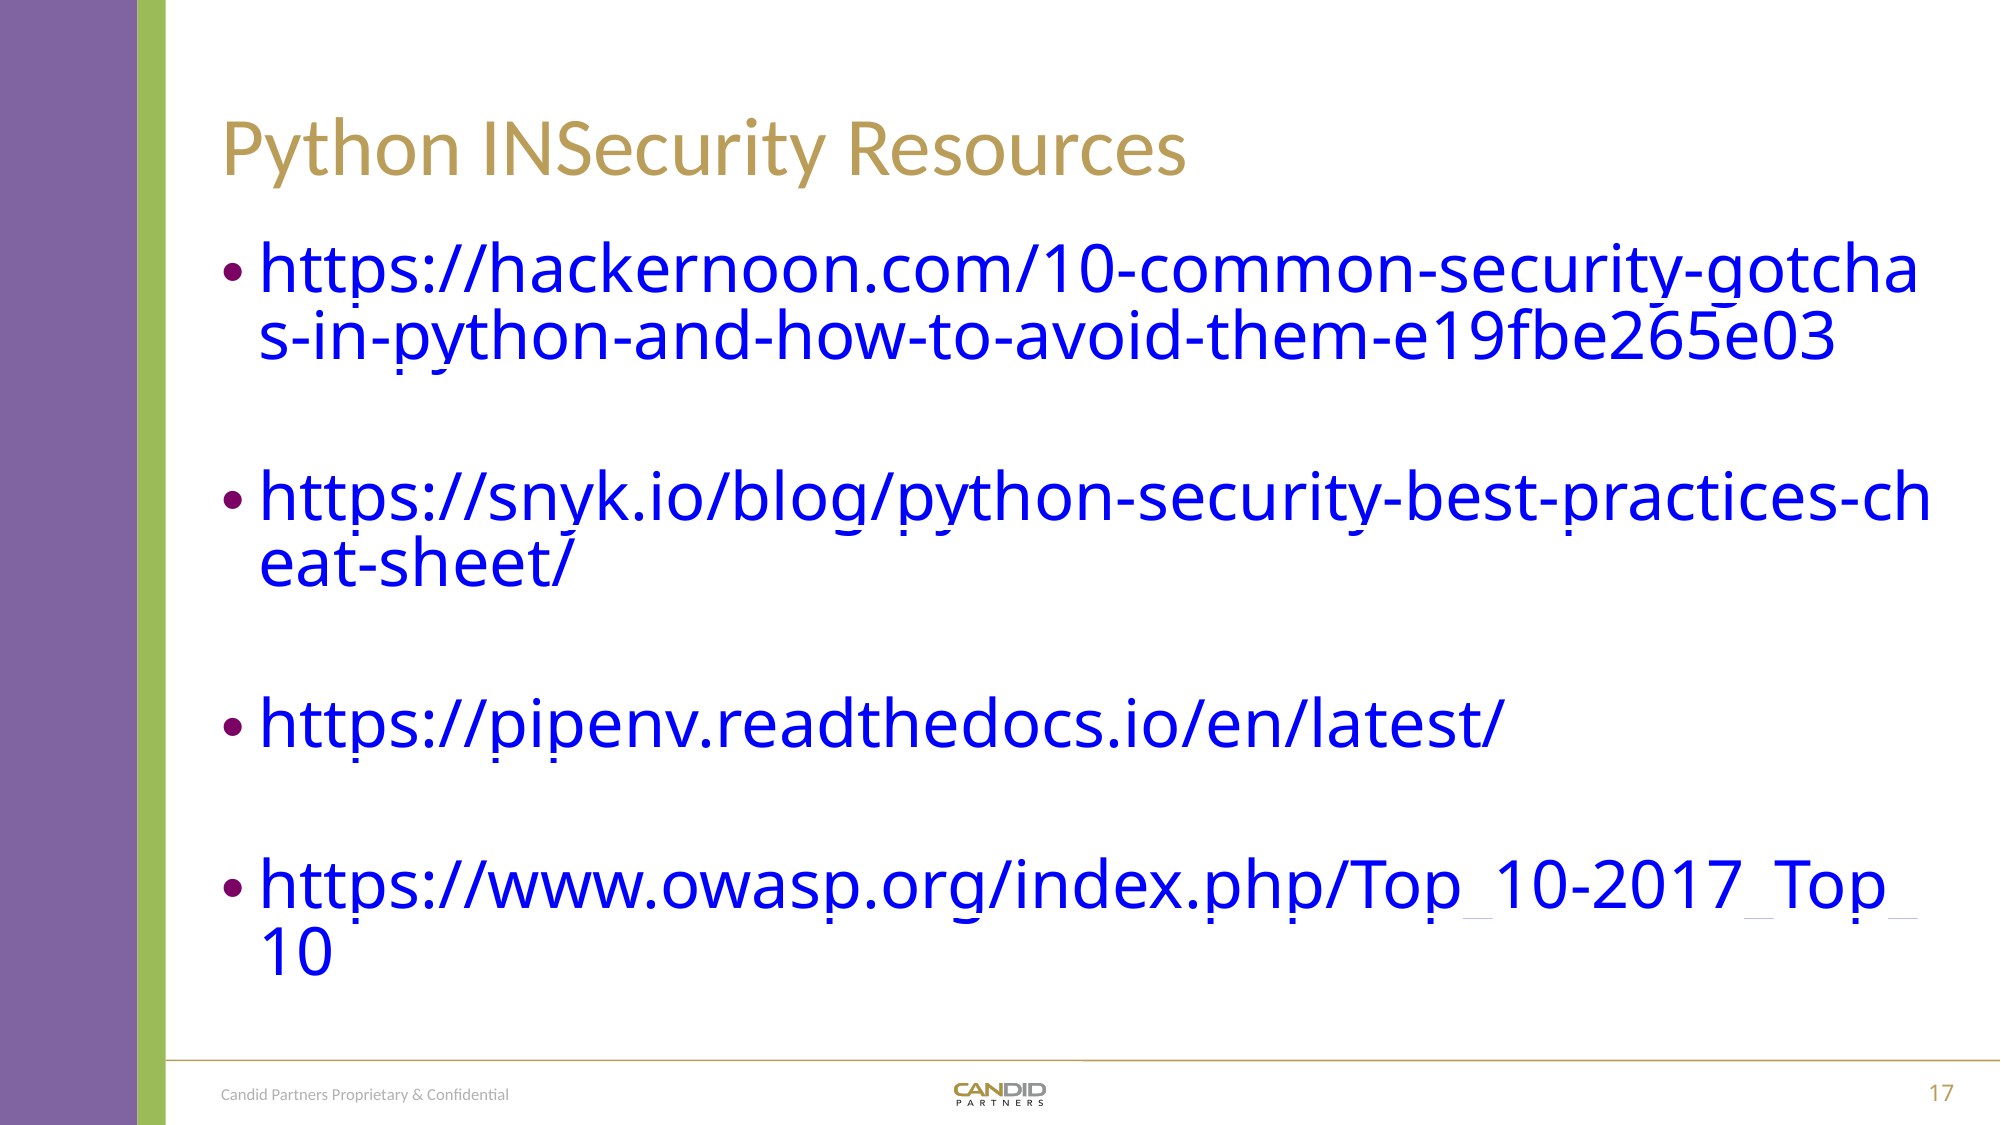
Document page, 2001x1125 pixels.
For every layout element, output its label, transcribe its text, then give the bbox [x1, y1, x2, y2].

text_box Python INSecurity Resources [206, 93, 1955, 200]
text_box https://hackernoon.com/10-common-security-gotchas-in-python-and-how-to-avoid-them-e19fbe265e03 https://snyk.io/blog/python-security-best-practices-cheat-sheet/ https://pipenv.readthedocs.io/en/latest/ https://www.owasp.org/index.php/Top_10-2017_Top_10 [206, 218, 1955, 1032]
picture [954, 1083, 1046, 1106]
